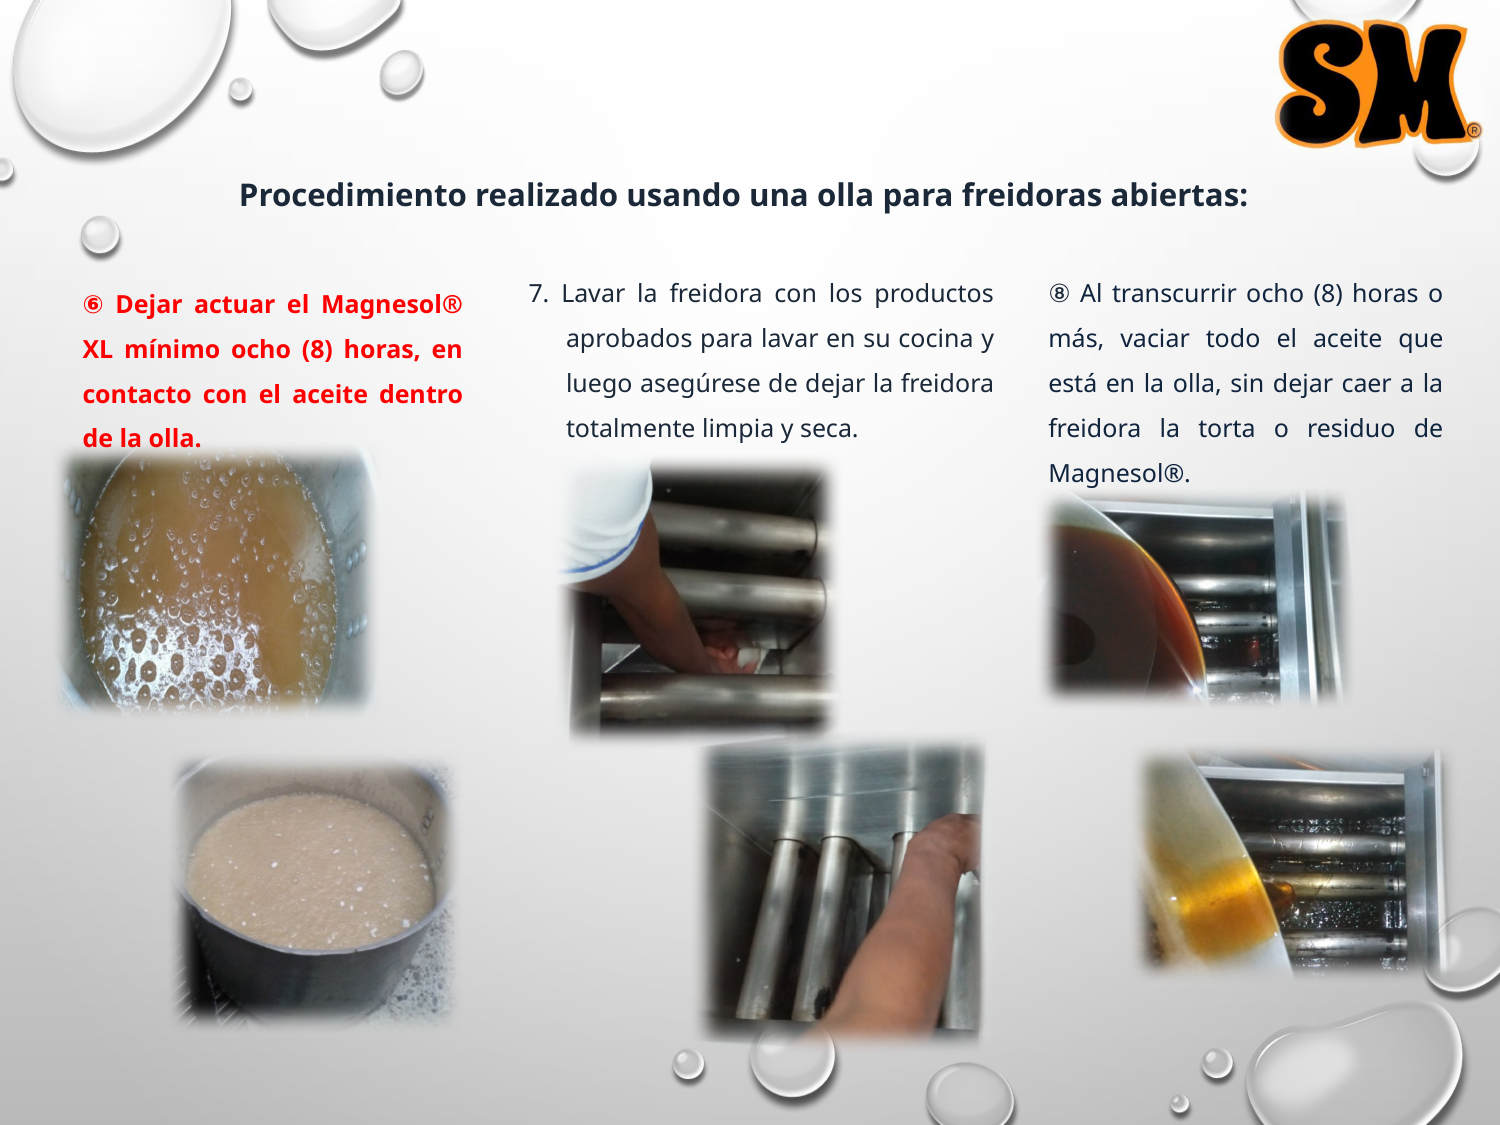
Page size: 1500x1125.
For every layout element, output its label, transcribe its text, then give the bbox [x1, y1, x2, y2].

text_box ⑧ Al transcurrir ocho (8) horas o más, vaciar todo el aceite que está en la olla, sin dejar caer a la freidora la torta o residuo de Magnesol®. [1033, 255, 1459, 495]
picture [0, 0, 1500, 1125]
text_box ⑥ Dejar actuar el Magnesol® XL mínimo ocho (8) horas, en contacto con el aceite dentro de la olla. [67, 266, 479, 461]
text_box 7. Lavar la freidora con los productos aprobados para lavar en su cocina y luego asegúrese de dejar la freidora totalmente limpia y seca. [513, 255, 1010, 450]
text_box Procedimiento realizado usando una olla para freidoras abiertas: [47, 167, 1442, 220]
